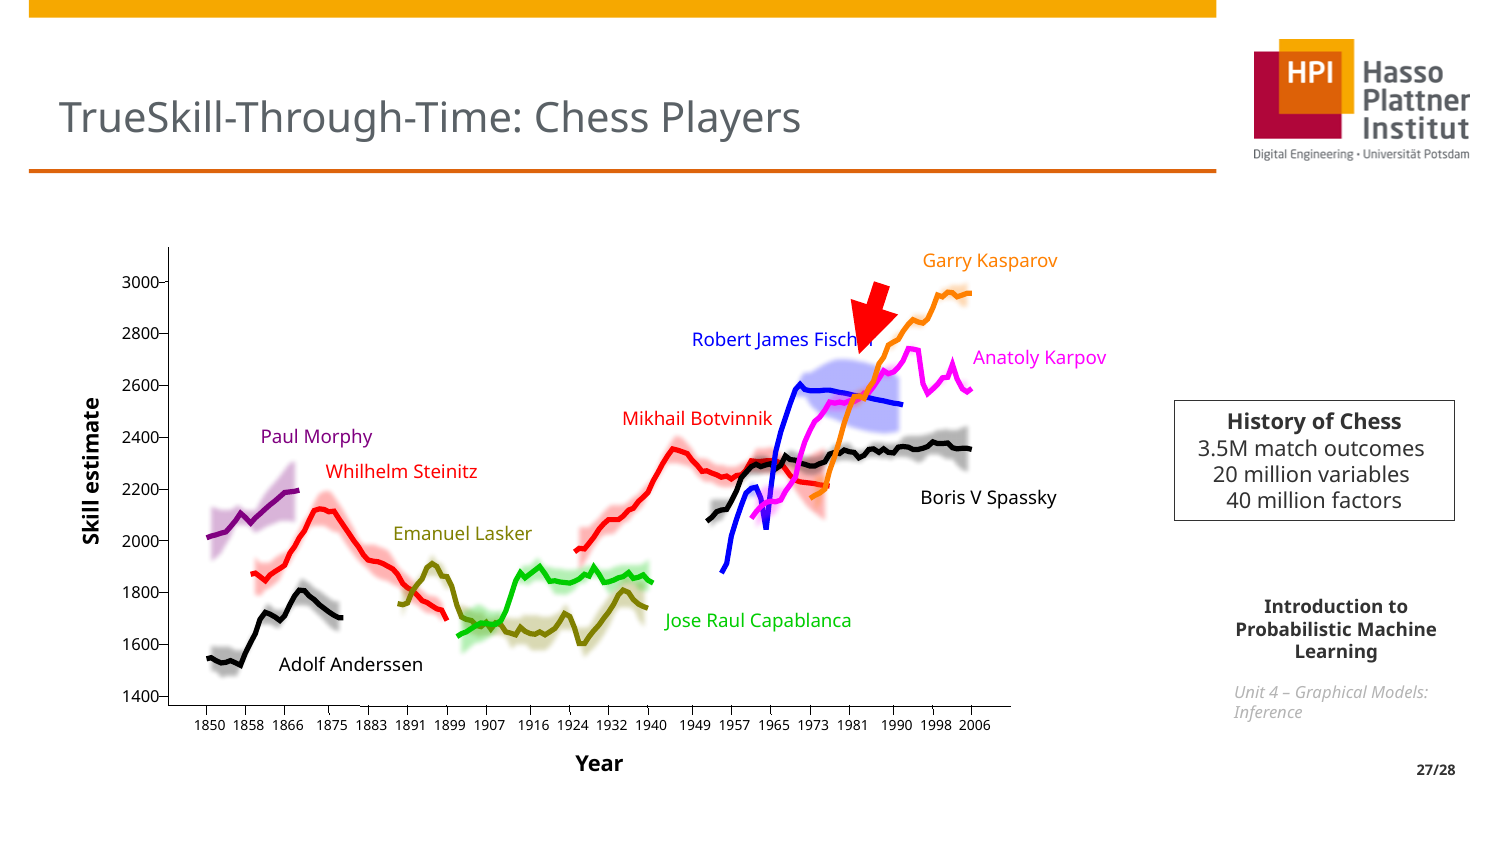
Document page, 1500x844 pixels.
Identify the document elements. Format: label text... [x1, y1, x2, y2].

picture [1254, 39, 1470, 161]
text_box Boris V Spassky [920, 486, 1057, 509]
text_box [543, 569, 592, 583]
text_box History of Chess 3.5M match outcomes 20 million variables 40 million factors [1174, 400, 1455, 521]
text_box [814, 476, 824, 488]
text_box [299, 587, 336, 615]
text_box 1990 [880, 716, 914, 734]
text_box [215, 650, 229, 655]
text_box [582, 490, 647, 548]
text_box 1850 [193, 716, 227, 734]
text_box [206, 590, 344, 666]
text_box Anatoly Karpov [973, 345, 1107, 368]
text_box Emanuel Lasker [393, 521, 533, 544]
text_box 1957 [718, 716, 751, 734]
text_box [599, 567, 646, 582]
text_box Robert James Fischer [691, 327, 867, 351]
text_box 1883 [355, 716, 388, 734]
text_box Jose Raul Capablanca [665, 609, 852, 632]
text_box [744, 457, 774, 473]
text_box [833, 361, 972, 471]
text_box [492, 626, 500, 634]
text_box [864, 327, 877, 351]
text_box [251, 495, 292, 529]
text_box [756, 485, 789, 510]
text_box [497, 615, 571, 648]
text_box 1858 [232, 716, 265, 734]
text_box 1924 [556, 716, 590, 734]
text_box [206, 490, 300, 538]
text_box [801, 363, 877, 392]
text_box 2006 [959, 716, 992, 734]
text_box [856, 392, 866, 397]
text_box 1998 [920, 716, 953, 734]
text_box [215, 527, 232, 555]
text_box 1875 [316, 716, 349, 734]
text_box [584, 608, 615, 651]
text_box 1973 [797, 716, 830, 734]
text_box 1965 [758, 716, 791, 734]
text_box [215, 511, 250, 532]
text_box [668, 440, 745, 478]
text_box [873, 431, 965, 452]
text_box [397, 563, 477, 616]
text_box [582, 549, 589, 558]
text_box 1899 [434, 716, 467, 734]
text_box 1866 [271, 716, 305, 734]
text_box [215, 661, 238, 673]
text_box [721, 484, 812, 574]
text_box [706, 463, 773, 522]
text_box 1949 [679, 716, 712, 734]
text_box [461, 605, 503, 632]
text_box [481, 605, 507, 614]
text_box [261, 468, 292, 509]
title TrueSkill-Through-Time: Chess Players [58, 17, 1187, 170]
text_box [751, 400, 852, 519]
text_box [574, 448, 774, 552]
text_box [829, 387, 868, 402]
text_box 2800 [121, 323, 160, 344]
text_box Mikhail Botvinnik [622, 406, 773, 430]
text_box [250, 508, 447, 621]
text_box 1940 [635, 716, 668, 734]
text_box 1907 [473, 716, 506, 734]
text_box [258, 577, 274, 592]
text_box 1600 [121, 634, 160, 654]
text_box 2400 [121, 427, 160, 447]
text_box [856, 283, 883, 355]
text_box 1800 [121, 582, 160, 603]
text_box 1932 [595, 716, 628, 734]
text_box Paul Morphy [260, 424, 373, 448]
text_box [402, 589, 412, 603]
text_box [810, 292, 972, 499]
text_box [756, 501, 782, 524]
text_box [771, 382, 872, 488]
text_box Adolf Anderssen [278, 653, 424, 676]
text_box [465, 627, 496, 647]
text_box 2200 [121, 478, 160, 499]
text_box [523, 564, 540, 577]
text_box [628, 589, 641, 604]
text_box [456, 566, 654, 637]
text_box 1981 [836, 716, 869, 734]
text_box [952, 452, 965, 466]
text_box [804, 494, 811, 505]
text_box [501, 591, 648, 644]
text_box Whilhelm Steinitz [325, 459, 478, 483]
text_box [267, 609, 284, 619]
text_box Year [575, 749, 624, 776]
text_box 3000 [121, 271, 160, 292]
text_box [756, 451, 775, 458]
text_box [943, 288, 964, 296]
text_box 1891 [394, 716, 427, 734]
text_box 2000 [121, 530, 160, 551]
text_box [315, 494, 412, 587]
text_box Skill estimate [76, 397, 103, 546]
text_box 2600 [121, 375, 160, 396]
text_box [826, 441, 972, 489]
text_box [258, 554, 289, 577]
text_box 1400 [121, 685, 160, 706]
text_box 1916 [517, 716, 550, 734]
text_box Garry Kasparov [922, 248, 1058, 272]
text_box [711, 499, 730, 517]
text_box [606, 593, 619, 607]
